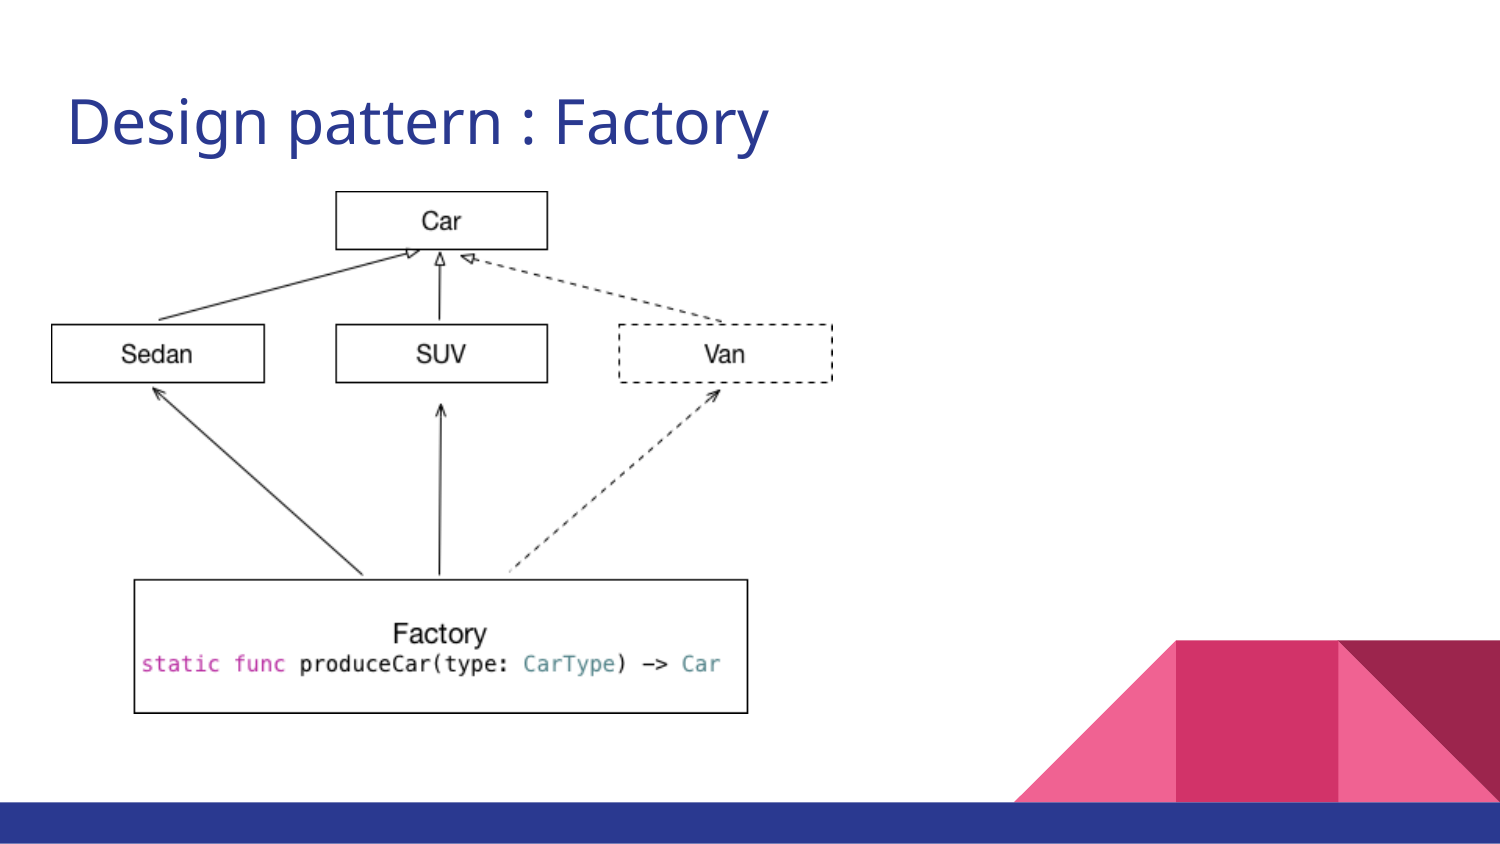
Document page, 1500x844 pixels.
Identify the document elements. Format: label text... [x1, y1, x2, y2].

picture [50, 191, 833, 715]
title Design pattern : Factory [51, 67, 1449, 167]
